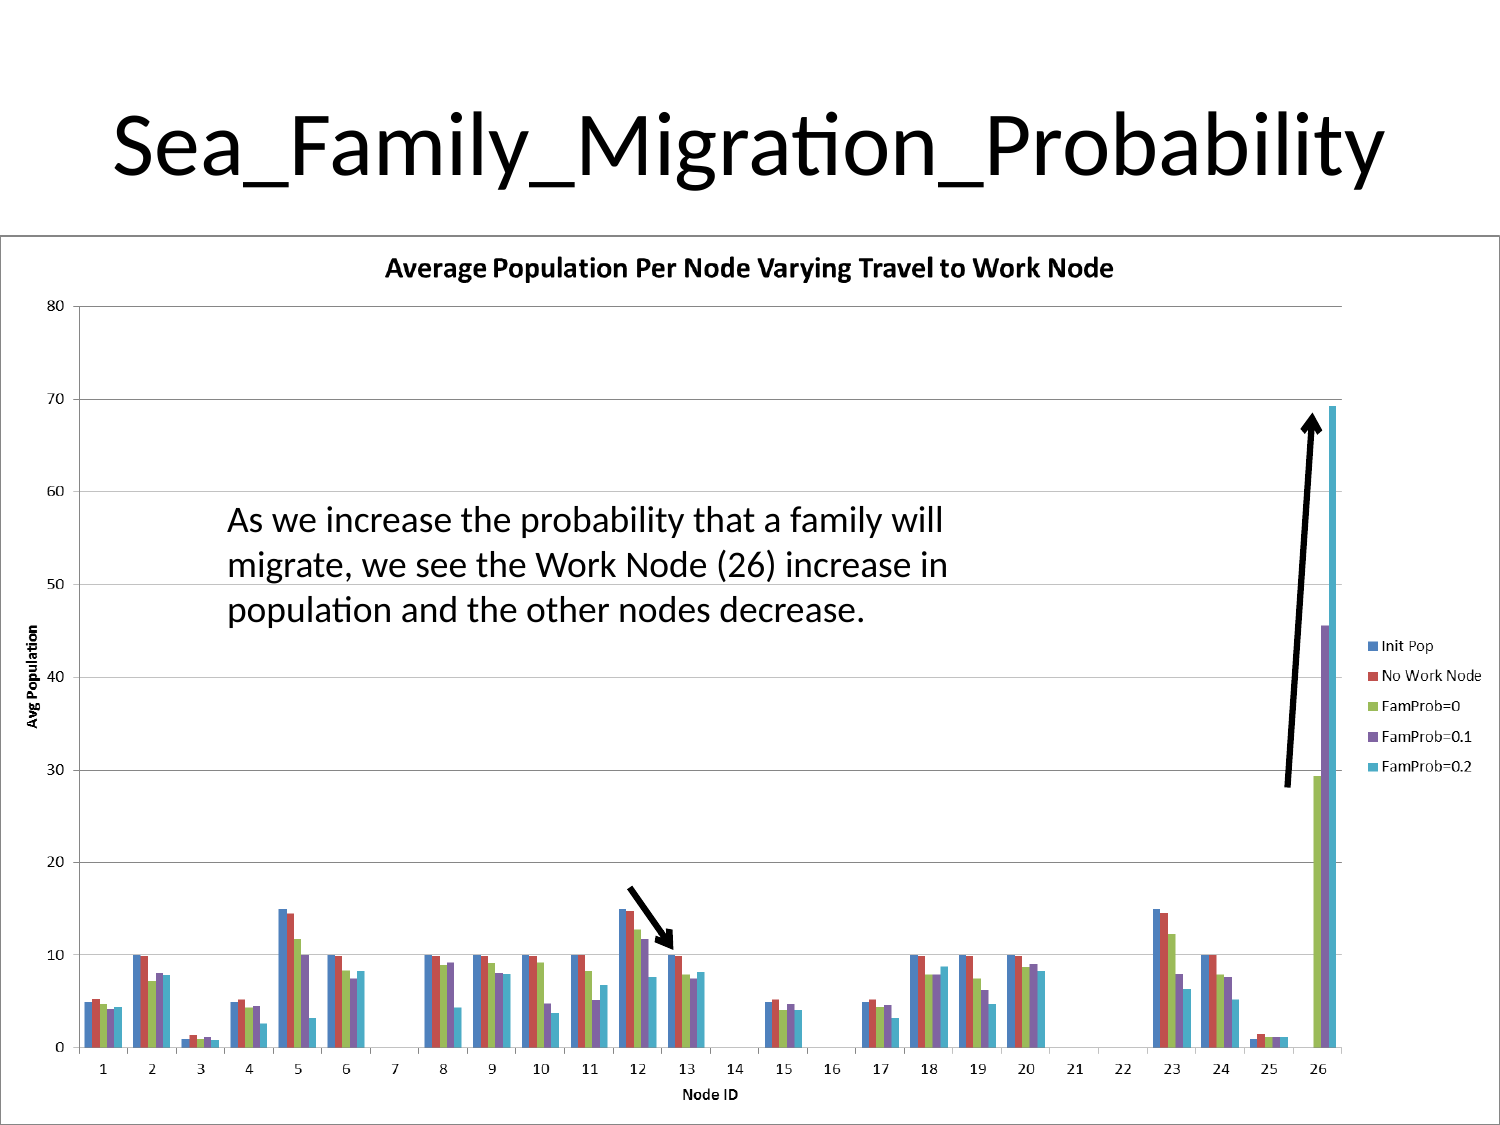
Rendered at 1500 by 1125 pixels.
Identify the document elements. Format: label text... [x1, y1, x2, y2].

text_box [1287, 412, 1313, 788]
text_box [629, 887, 674, 951]
picture [0, 235, 1500, 1125]
title Sea_Family_Migration_Probability [75, 45, 1425, 233]
